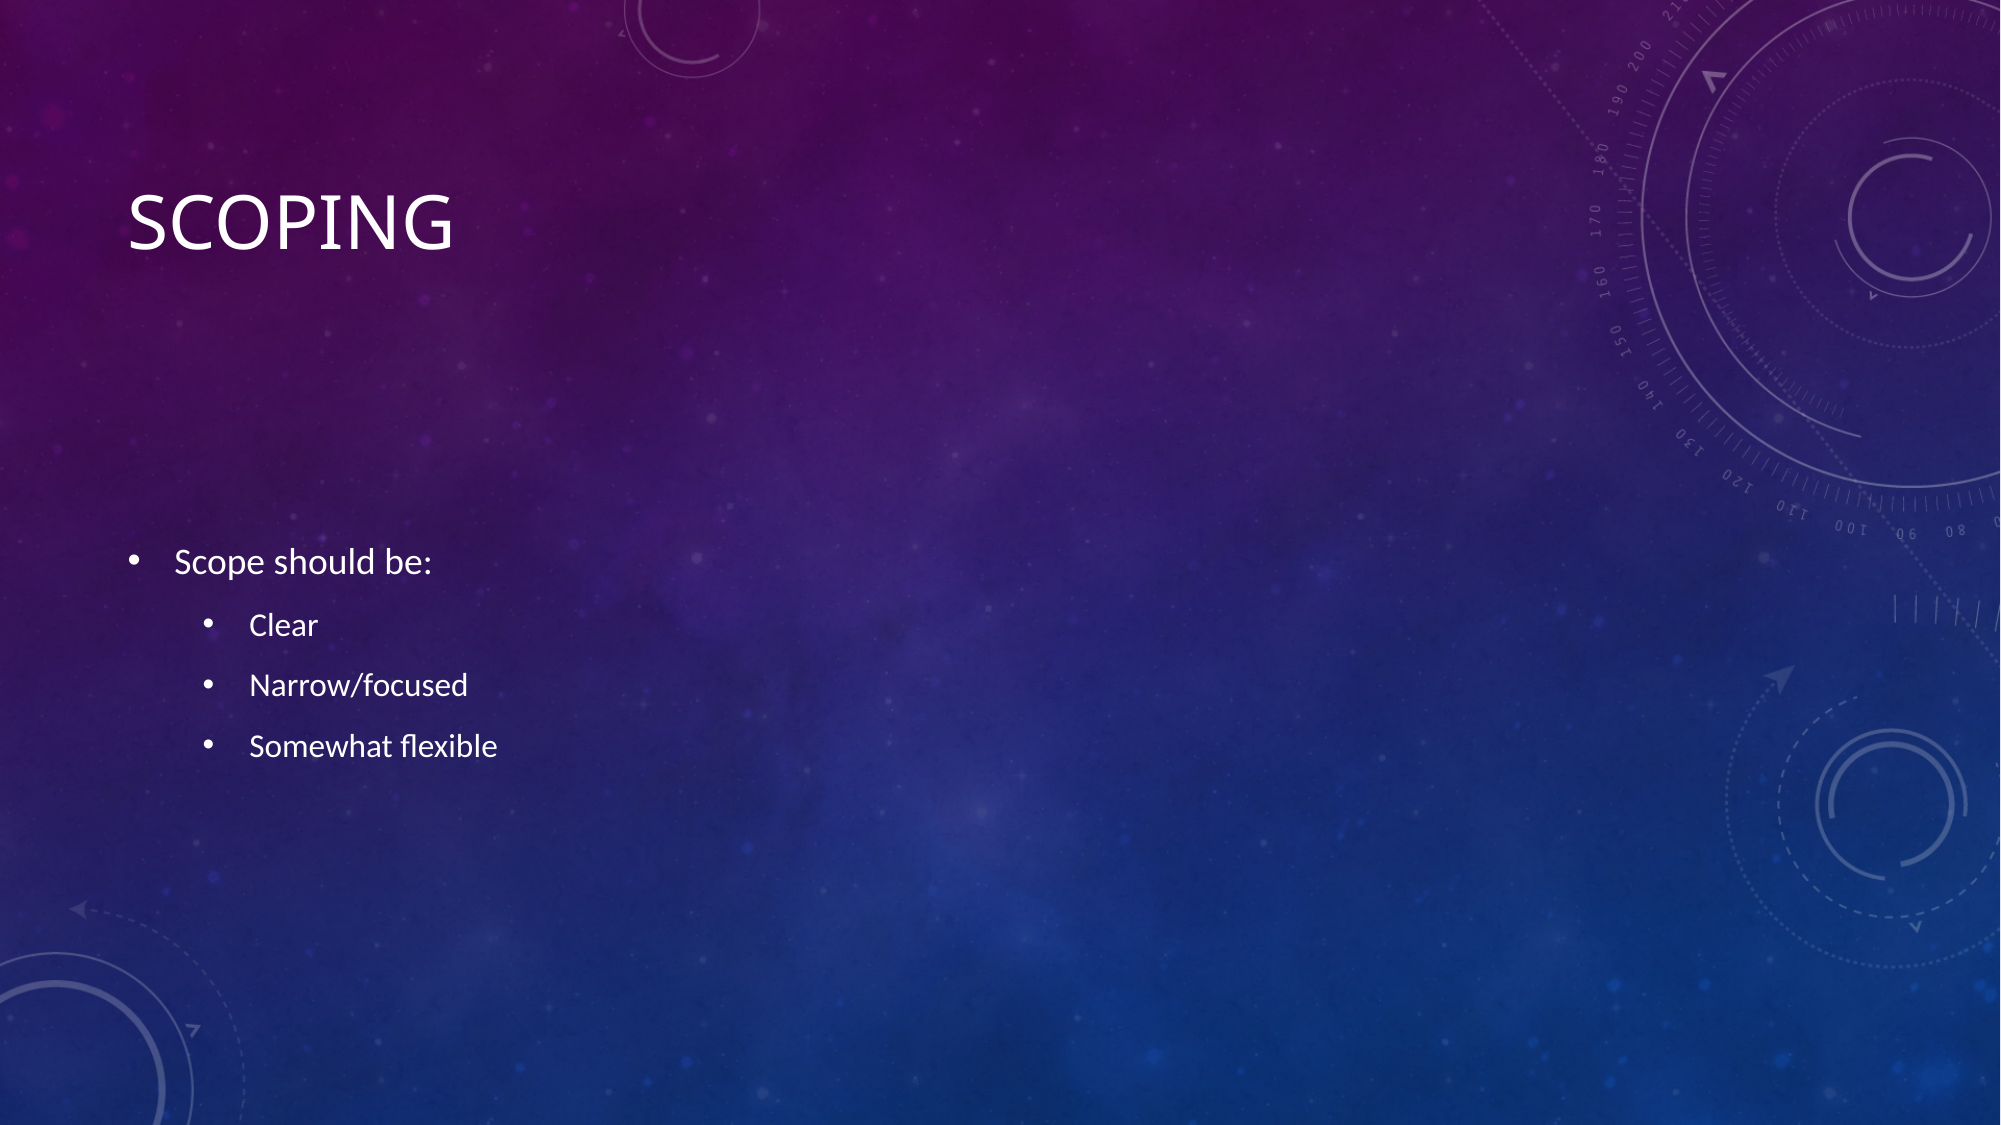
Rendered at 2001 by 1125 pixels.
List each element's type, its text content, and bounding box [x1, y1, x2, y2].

title Scoping [112, 99, 1775, 339]
picture [0, 0, 2001, 1125]
list Scope should be: Clear Narrow/focused Somewhat flexible [112, 351, 1775, 950]
